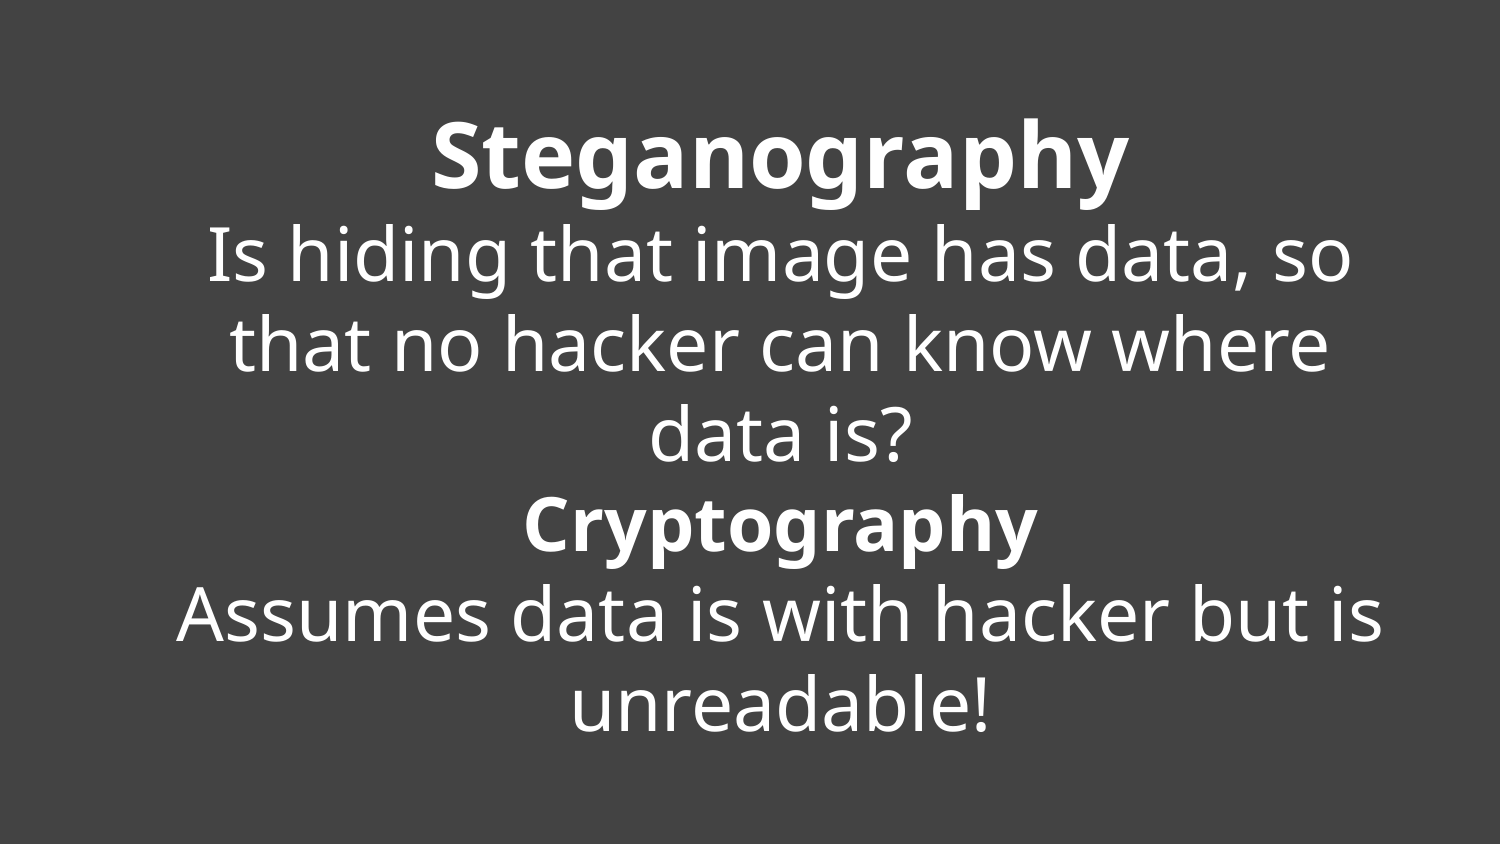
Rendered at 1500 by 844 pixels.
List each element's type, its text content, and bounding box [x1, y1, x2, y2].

title Steganography Is hiding that image has data, so that no hacker can know where data is? Cryptography Assumes data is with hacker but is unreadable! [132, 86, 1429, 758]
